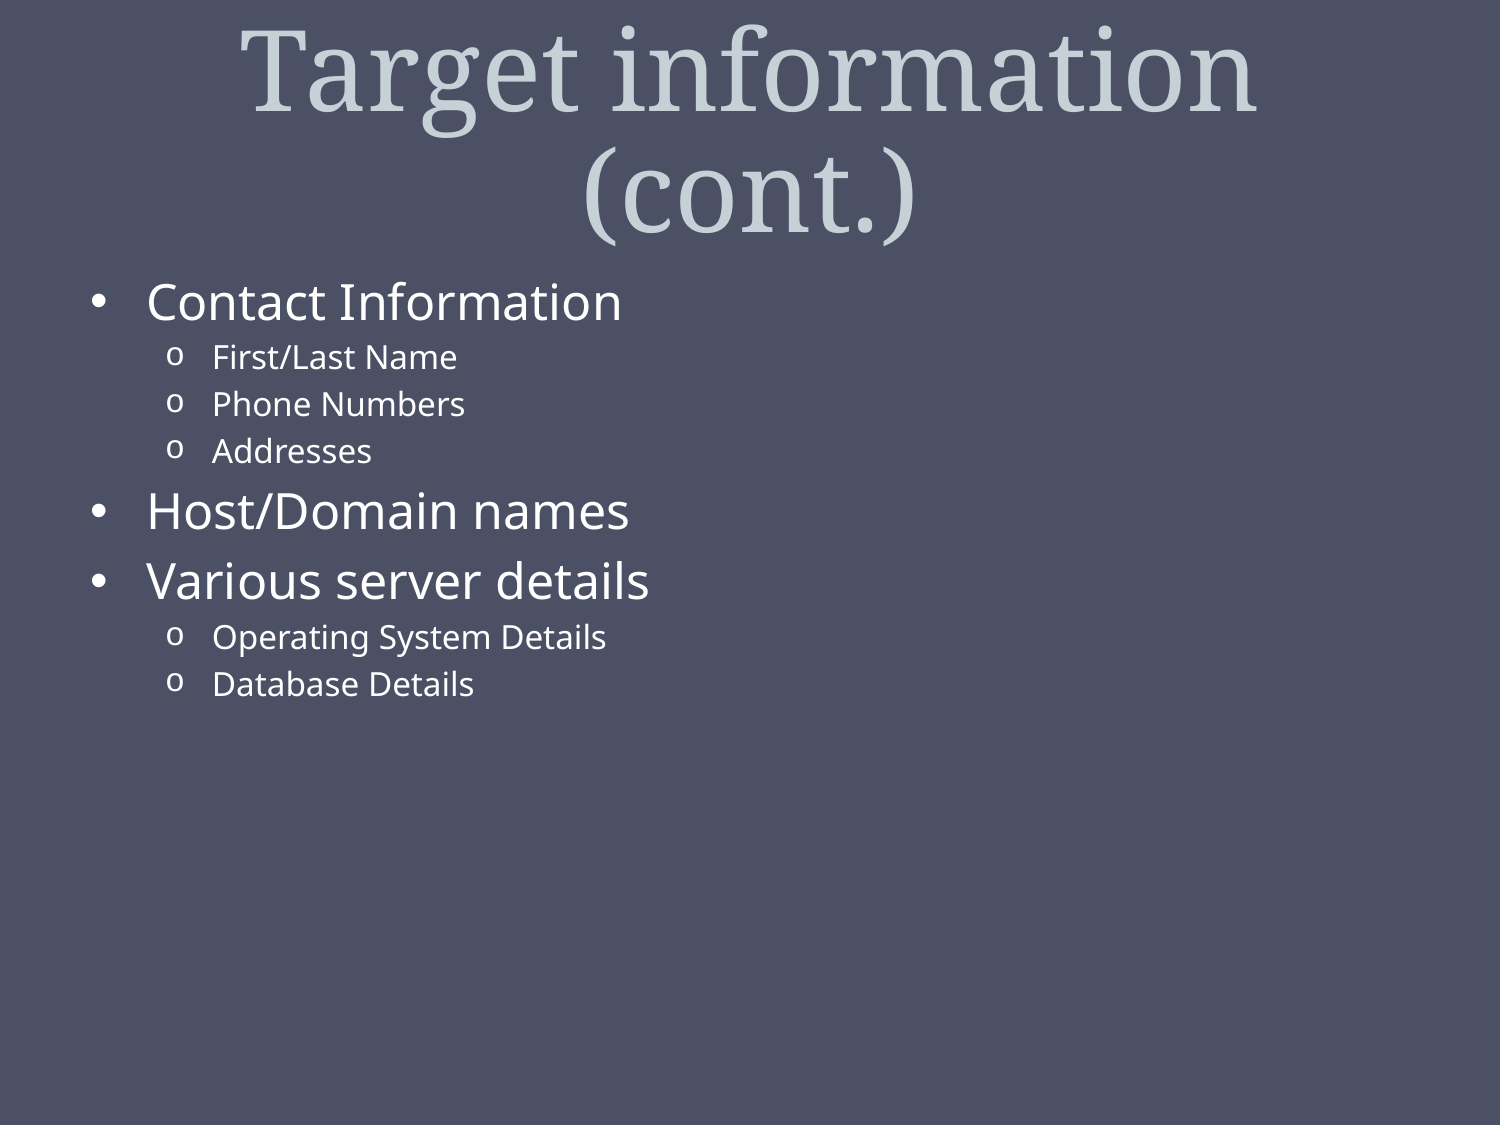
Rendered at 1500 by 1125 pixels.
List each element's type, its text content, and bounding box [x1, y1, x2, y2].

list Contact Information First/Last Name Phone Numbers Addresses Host/Domain names Various server details Operating System Details Database Details [75, 262, 1425, 1005]
title Target information (cont.) [75, 0, 1425, 262]
